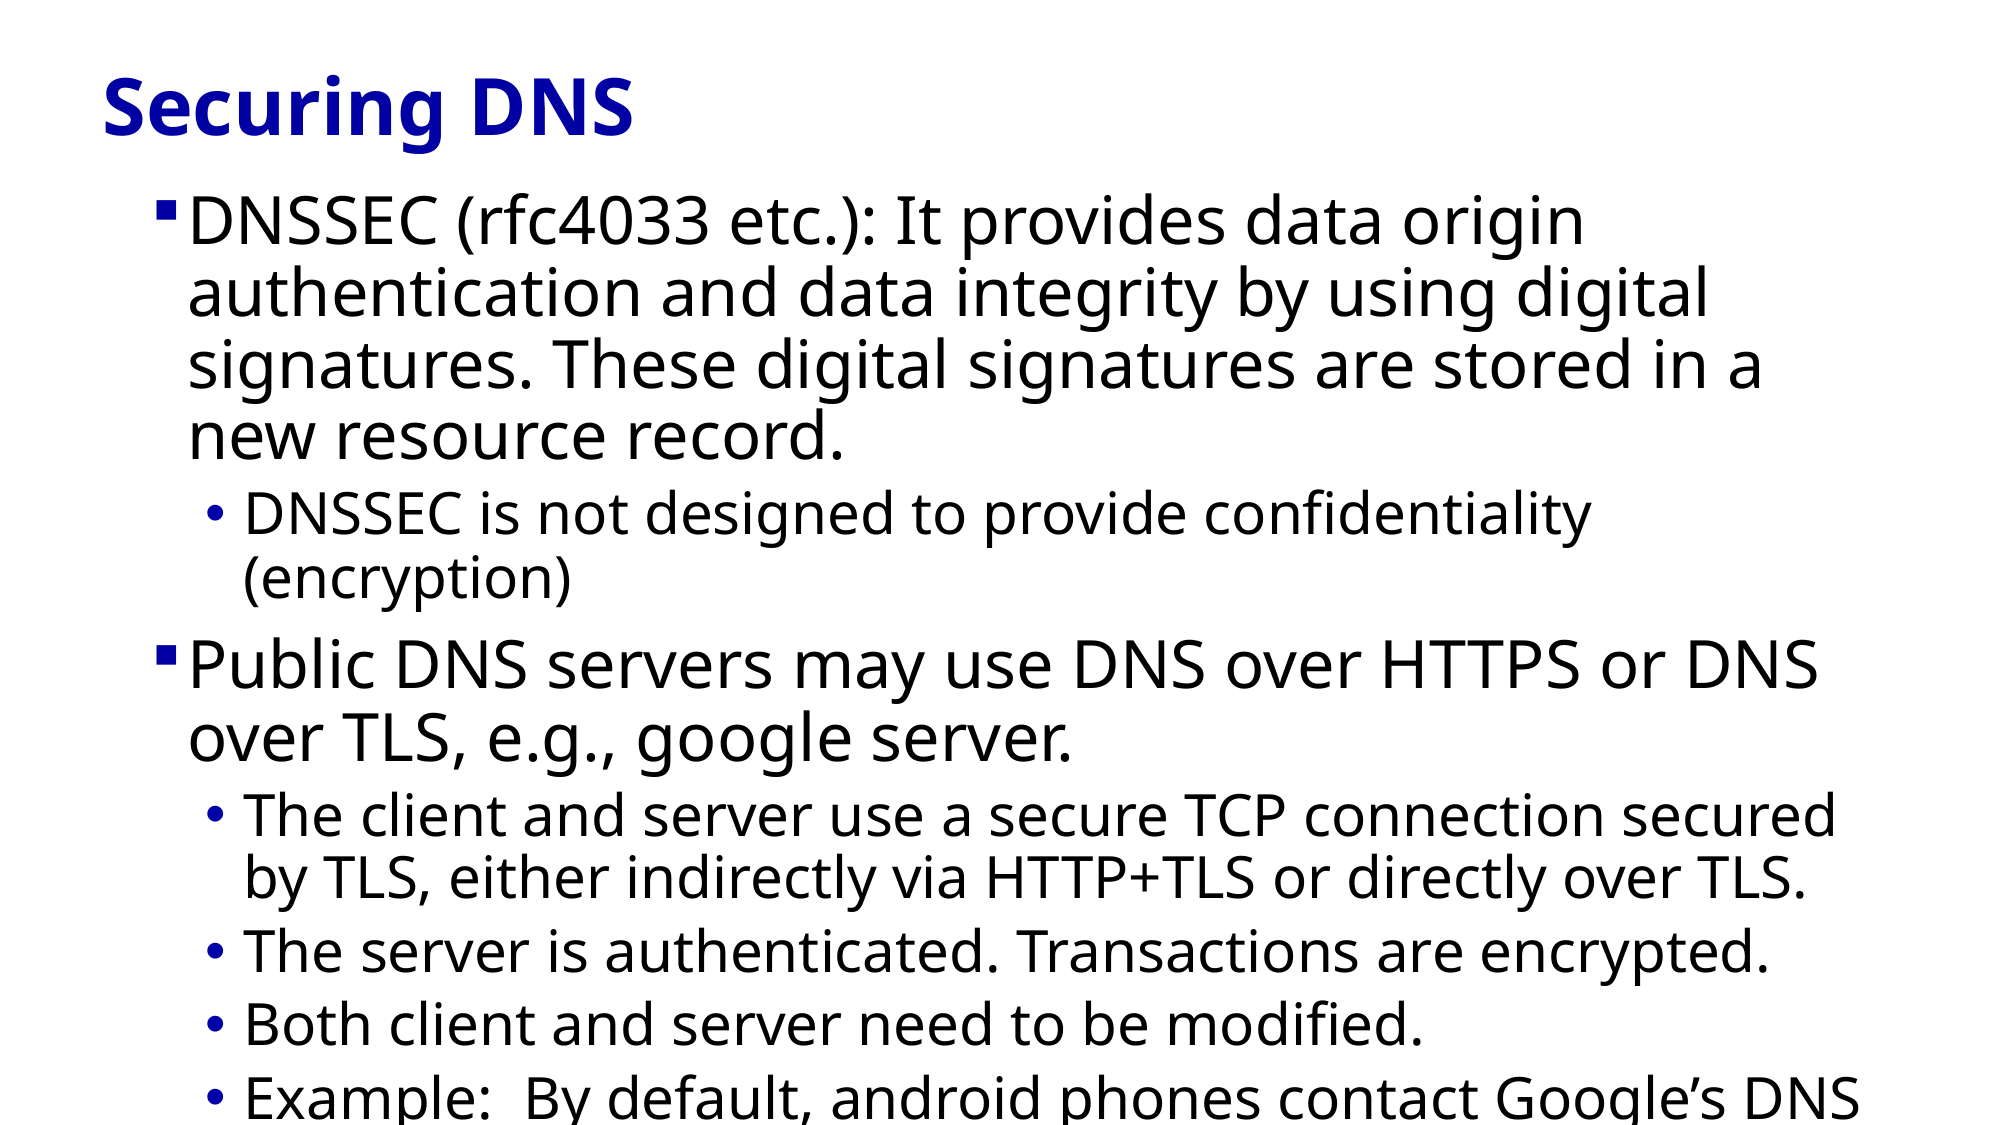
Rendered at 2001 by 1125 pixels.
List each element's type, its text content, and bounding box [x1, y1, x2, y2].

title Securing DNS [87, 37, 1896, 182]
list DNSSEC (rfc4033 etc.): It provides data origin authentication and data integrity by using digital signatures. These digital signatures are stored in a new resource record. DNSSEC is not designed to provide confidentiality (encryption) Public DNS servers may use DNS over HTTPS or DNS over TLS, e.g., google server. The client and server use a secure TCP connection secured by TLS, either indirectly via HTTP+TLS or directly over TLS. The server is authenticated. Transactions are encrypted. Both client and server need to be modified. Example: By default, android phones contact Google’s DNS over TLS server. [114, 179, 1886, 1007]
